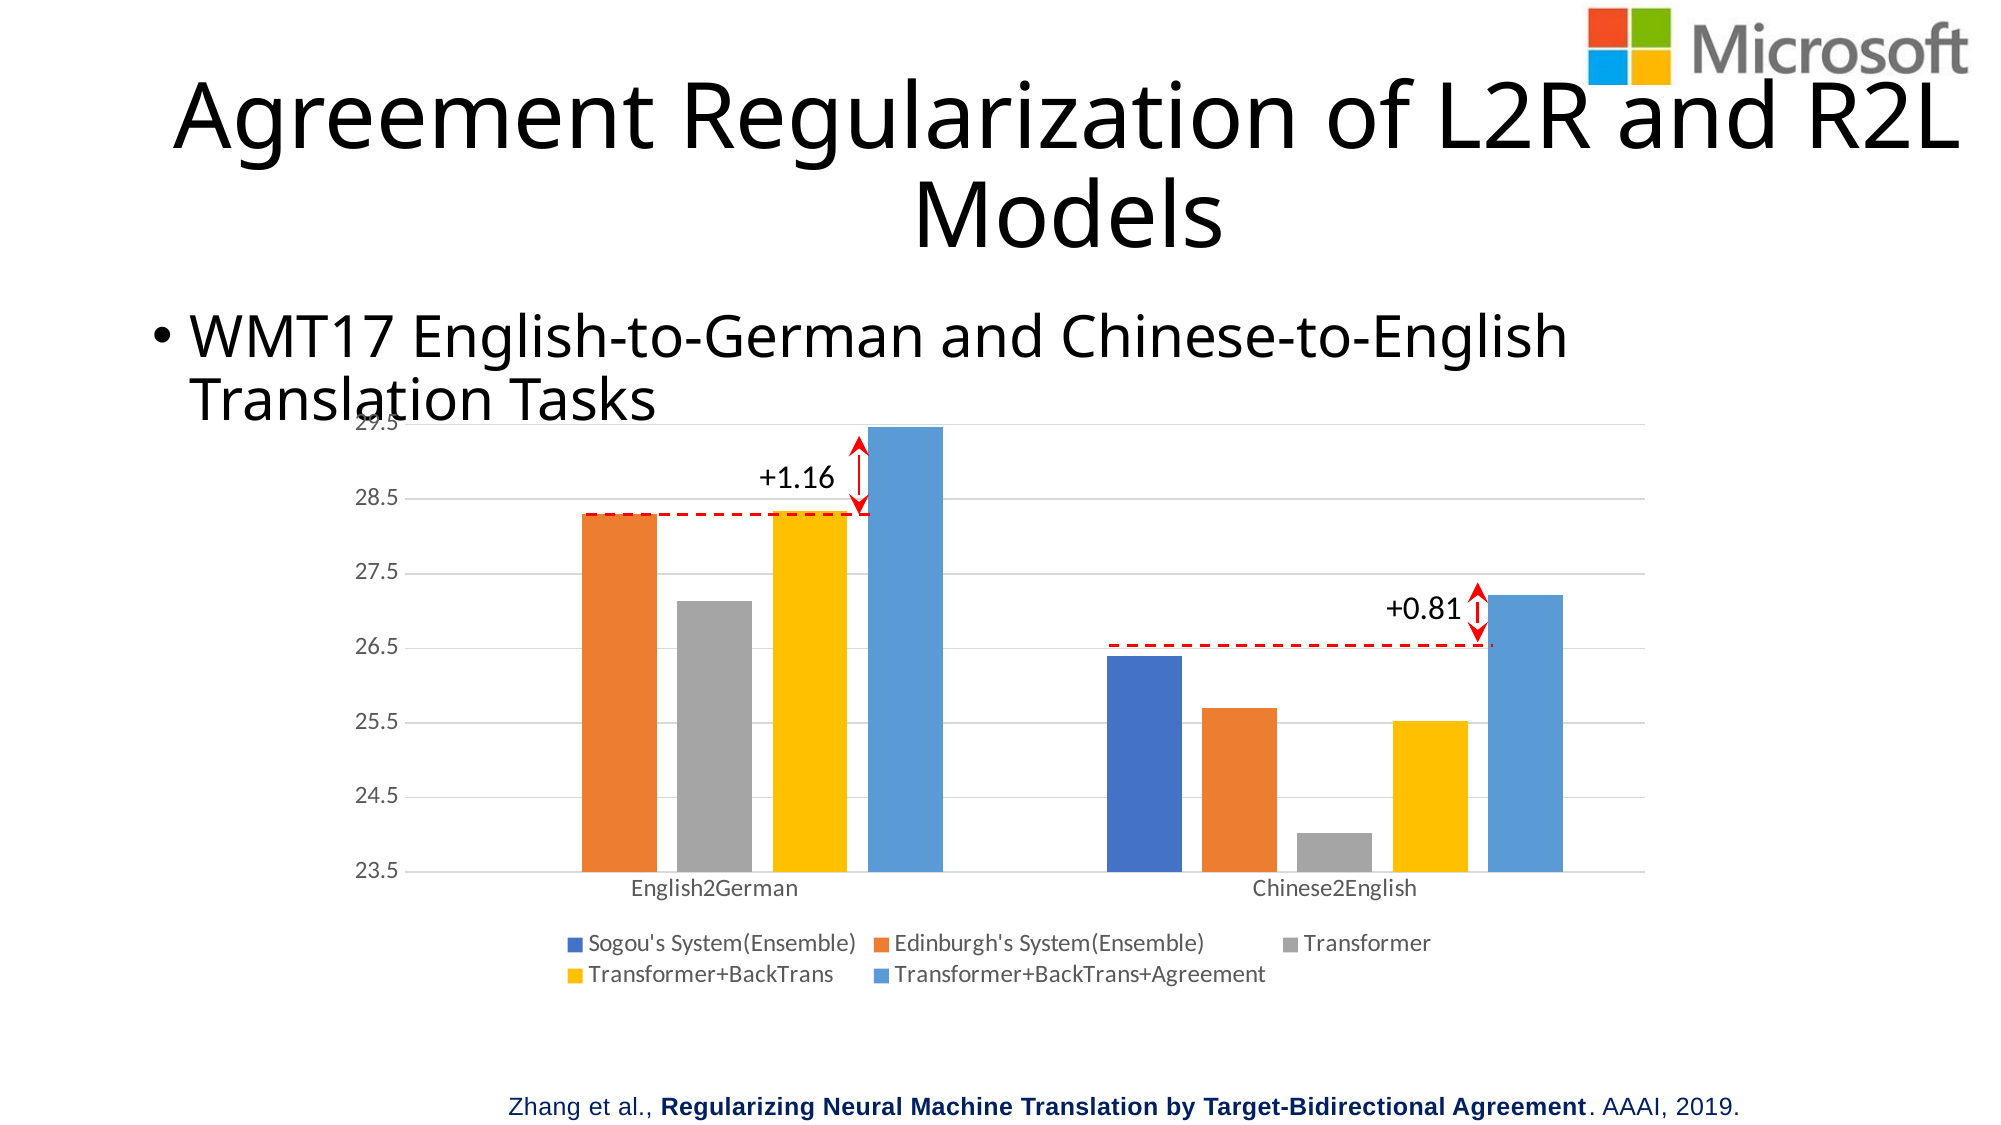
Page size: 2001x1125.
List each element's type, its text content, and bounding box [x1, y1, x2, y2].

list WMT17 English-to-German and Chinese-to-English Translation Tasks [137, 299, 1863, 1014]
text_box Zhang et al., Regularizing Neural Machine Translation by Target-Bidirectional Agreement. AAAI, 2019. [382, 1093, 1867, 1121]
picture [1582, 3, 1976, 59]
title Agreement Regularization of L2R and R2L Models [137, 59, 2000, 278]
chart [328, 374, 1672, 995]
